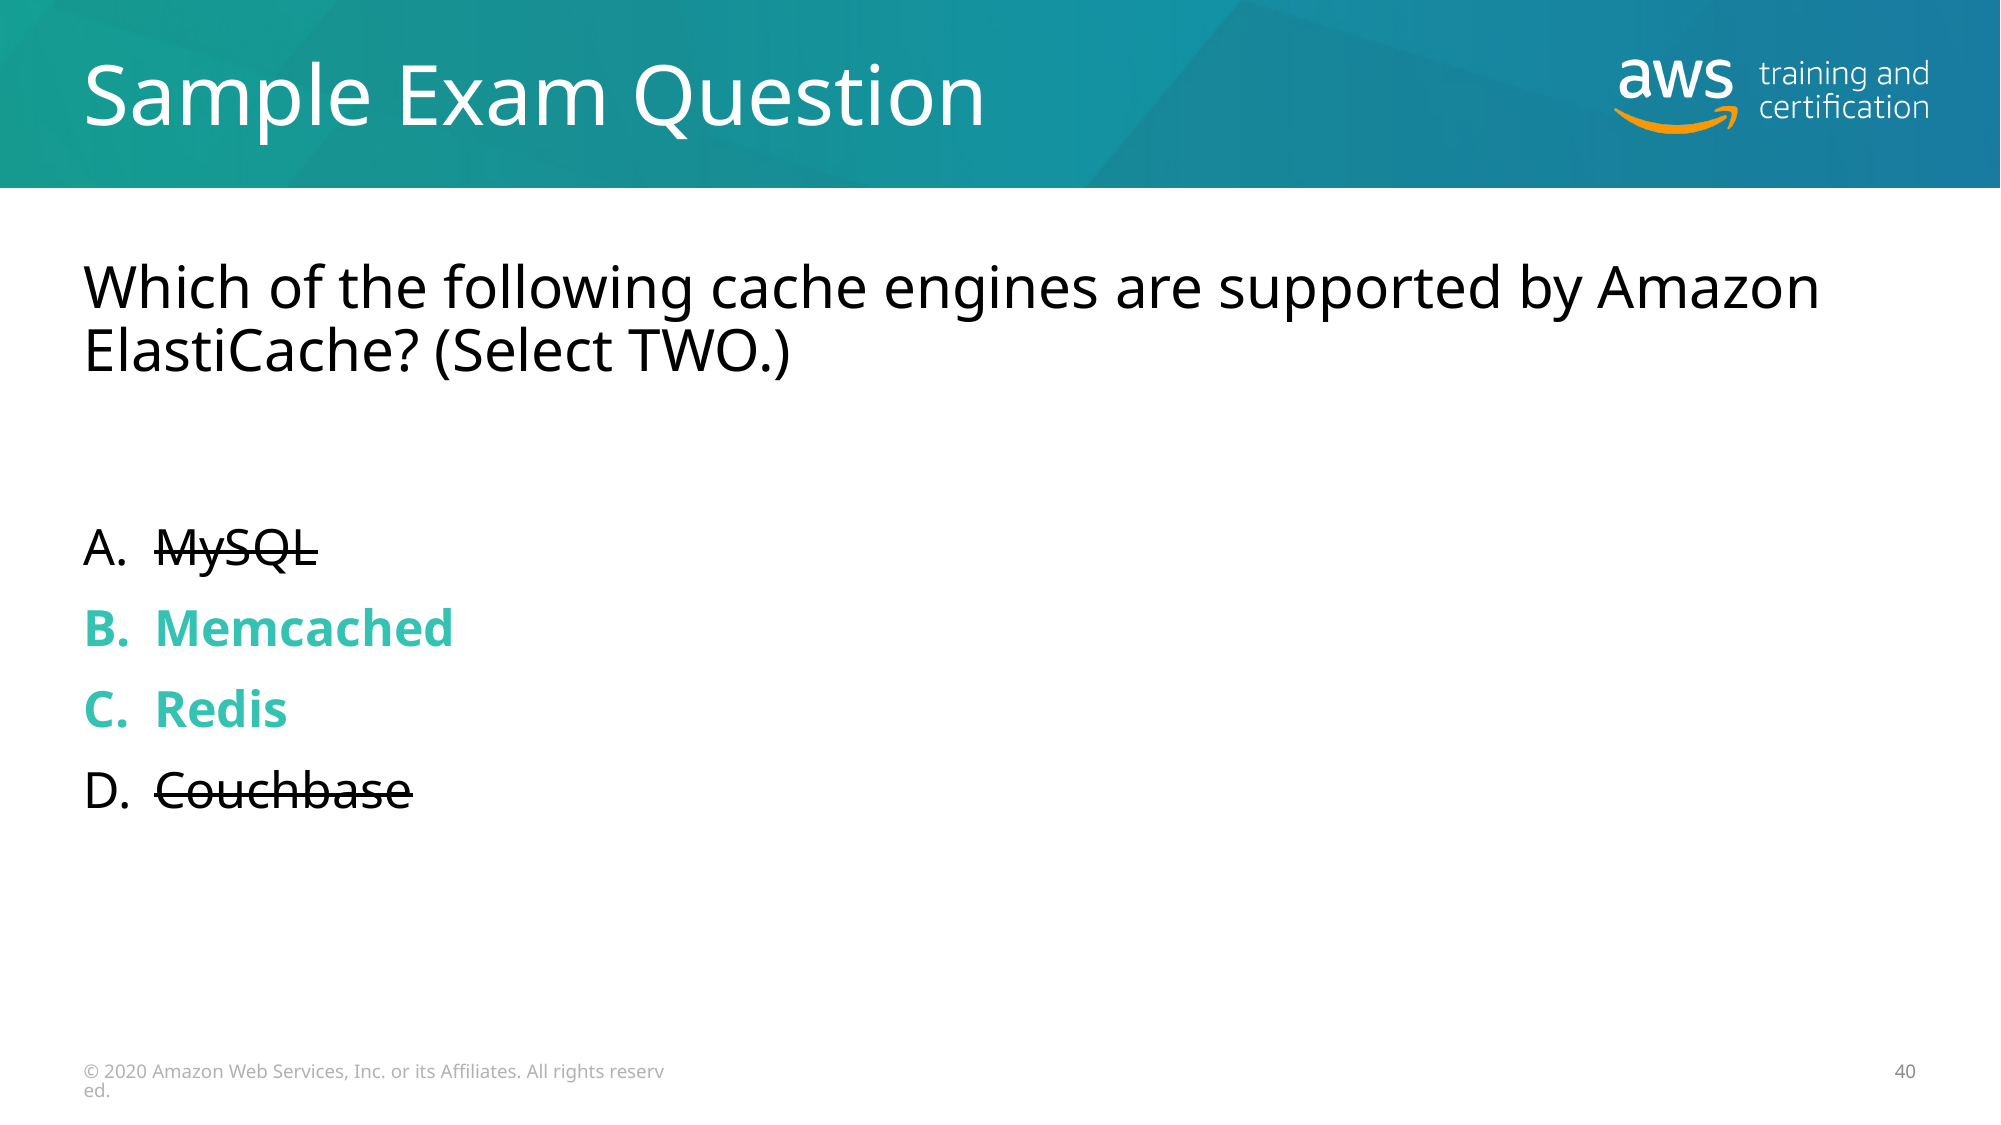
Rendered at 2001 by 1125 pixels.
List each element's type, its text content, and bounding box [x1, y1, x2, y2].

list Which of the following cache engines are supported by Amazon ElastiCache? (Select TWO.) MySQL Memcached Redis Couchbase [68, 250, 1932, 1014]
footer © 2020 Amazon Web Services, Inc. or its Affiliates. All rights reserved. [68, 1042, 682, 1103]
title Sample Exam Question [68, 59, 1551, 138]
picture [0, 0, 2000, 188]
slide_number 40 [1481, 1042, 1932, 1103]
